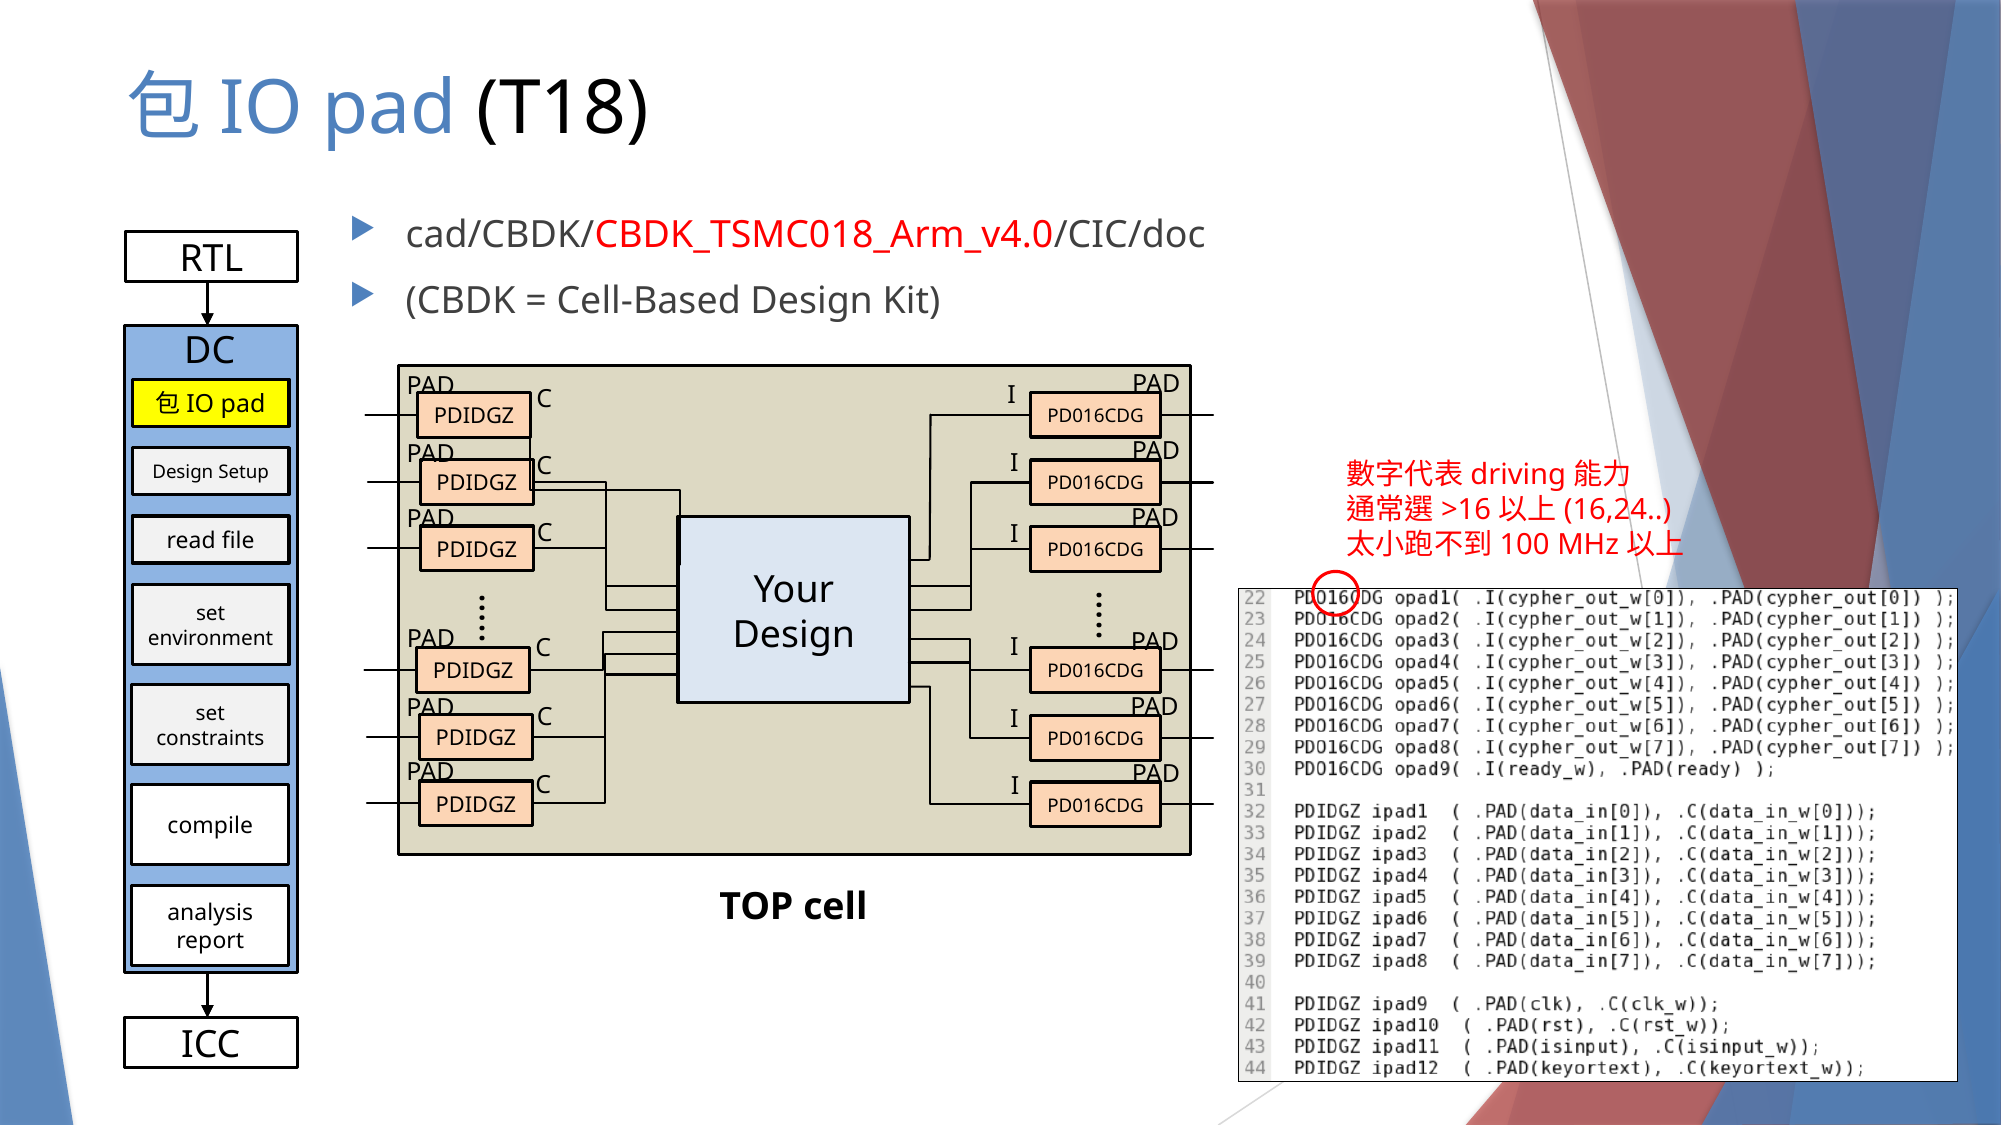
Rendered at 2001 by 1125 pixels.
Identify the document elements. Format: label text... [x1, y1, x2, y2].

text_box [123, 324, 299, 974]
text_box set constraints [130, 683, 290, 766]
list cad/CBDK/CBDK_TSMC018_Arm_v4.0/CIC/doc (CBDK = Cell-Based Design Kit) [334, 202, 1522, 992]
text_box set environment [131, 583, 291, 666]
text_box read file [131, 514, 291, 565]
text_box DC [169, 318, 251, 378]
text_box 包IO pad [131, 378, 291, 428]
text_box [363, 359, 1214, 936]
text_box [1237, 447, 1959, 1082]
text_box compile [130, 783, 290, 866]
text_box Design Setup [131, 446, 291, 496]
title 包IO pad (T18) [111, 51, 1522, 168]
text_box ICC [123, 1016, 299, 1069]
text_box RTL [124, 230, 299, 283]
text_box analysis report [130, 884, 290, 967]
